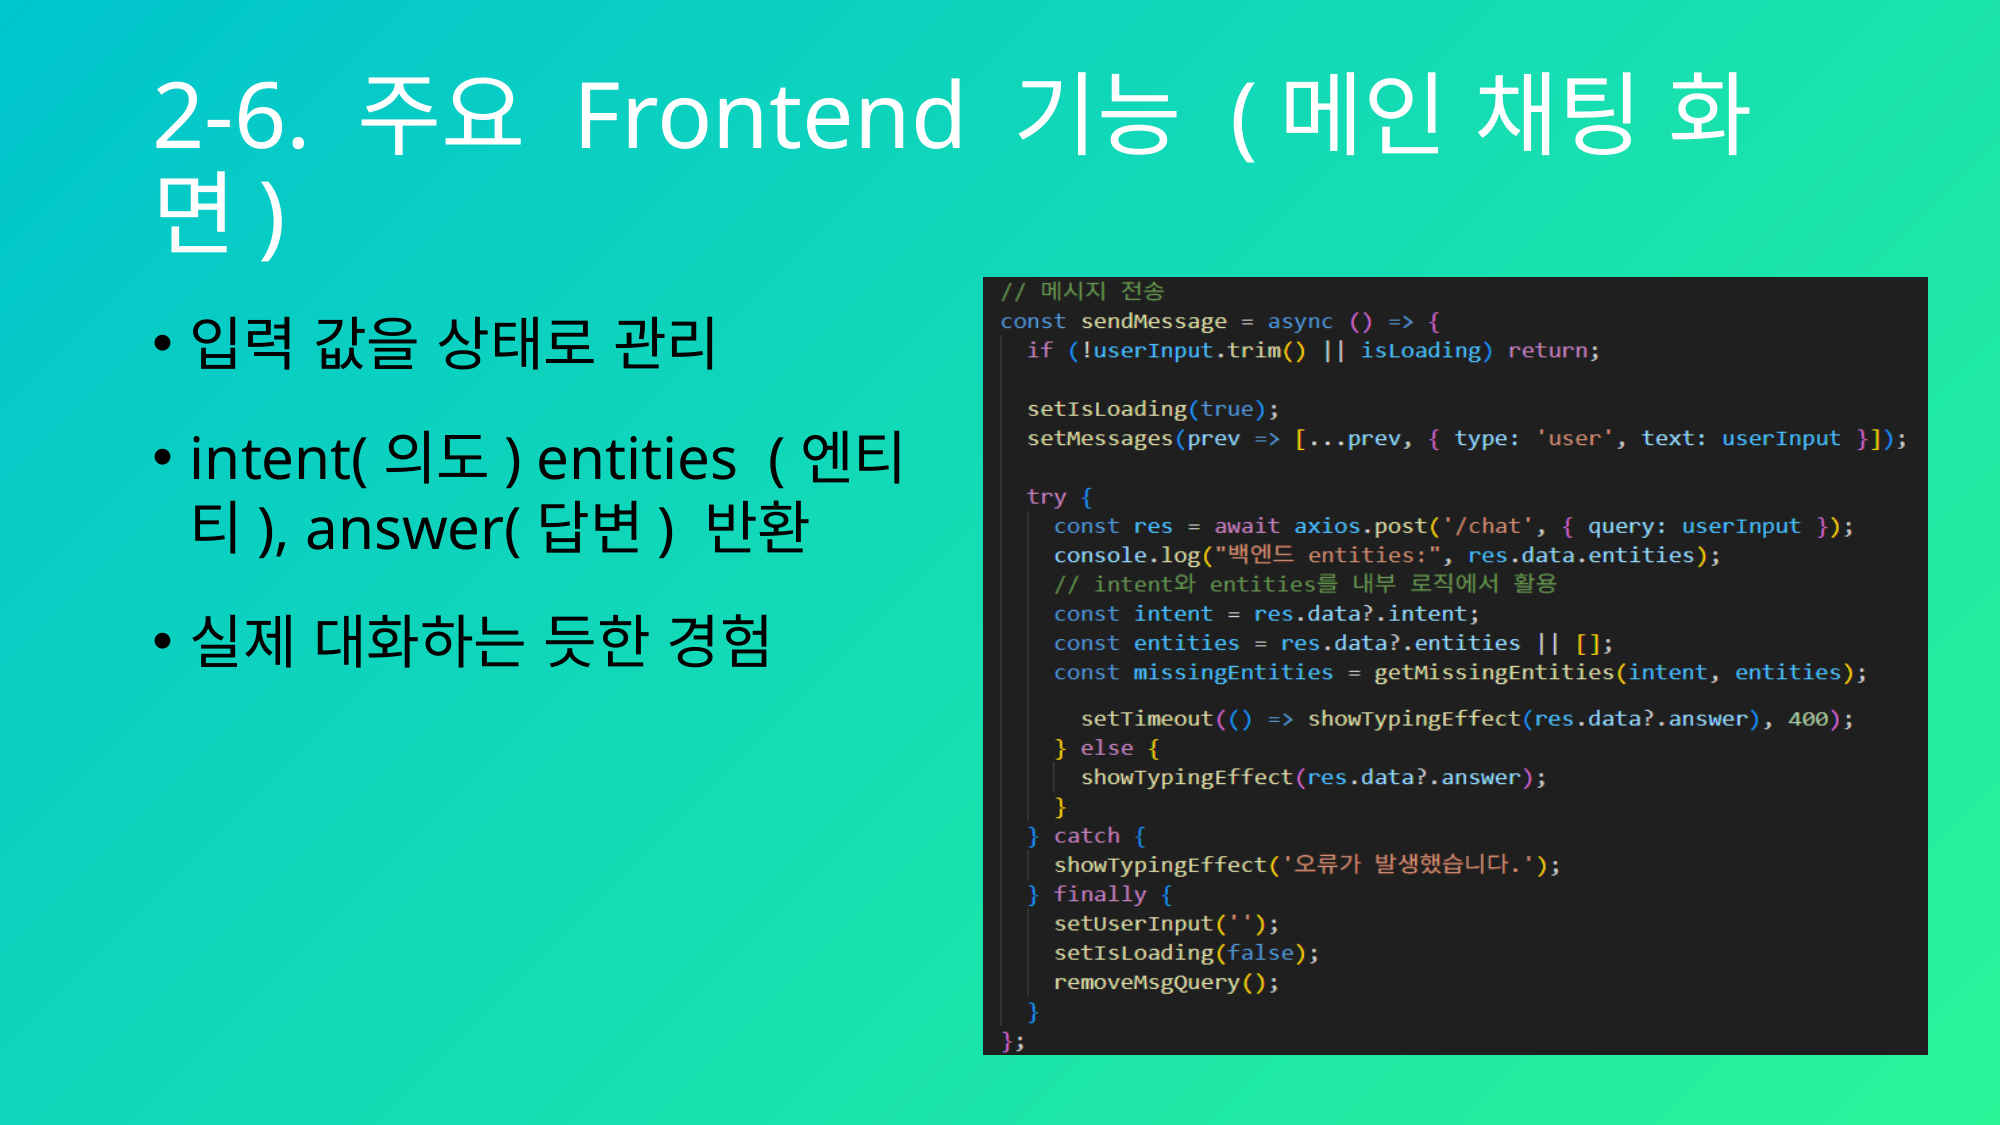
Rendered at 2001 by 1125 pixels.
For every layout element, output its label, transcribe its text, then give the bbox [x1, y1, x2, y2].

title 2-6. 주요 Frontend 기능 (메인 채팅 화면) [137, 59, 1863, 278]
list 입력 값을 상태로 관리 intent(의도) entities (엔티티), answer(답변) 반환 실제 대화하는 듯한 경험 [137, 299, 983, 1042]
picture [983, 277, 1929, 1055]
